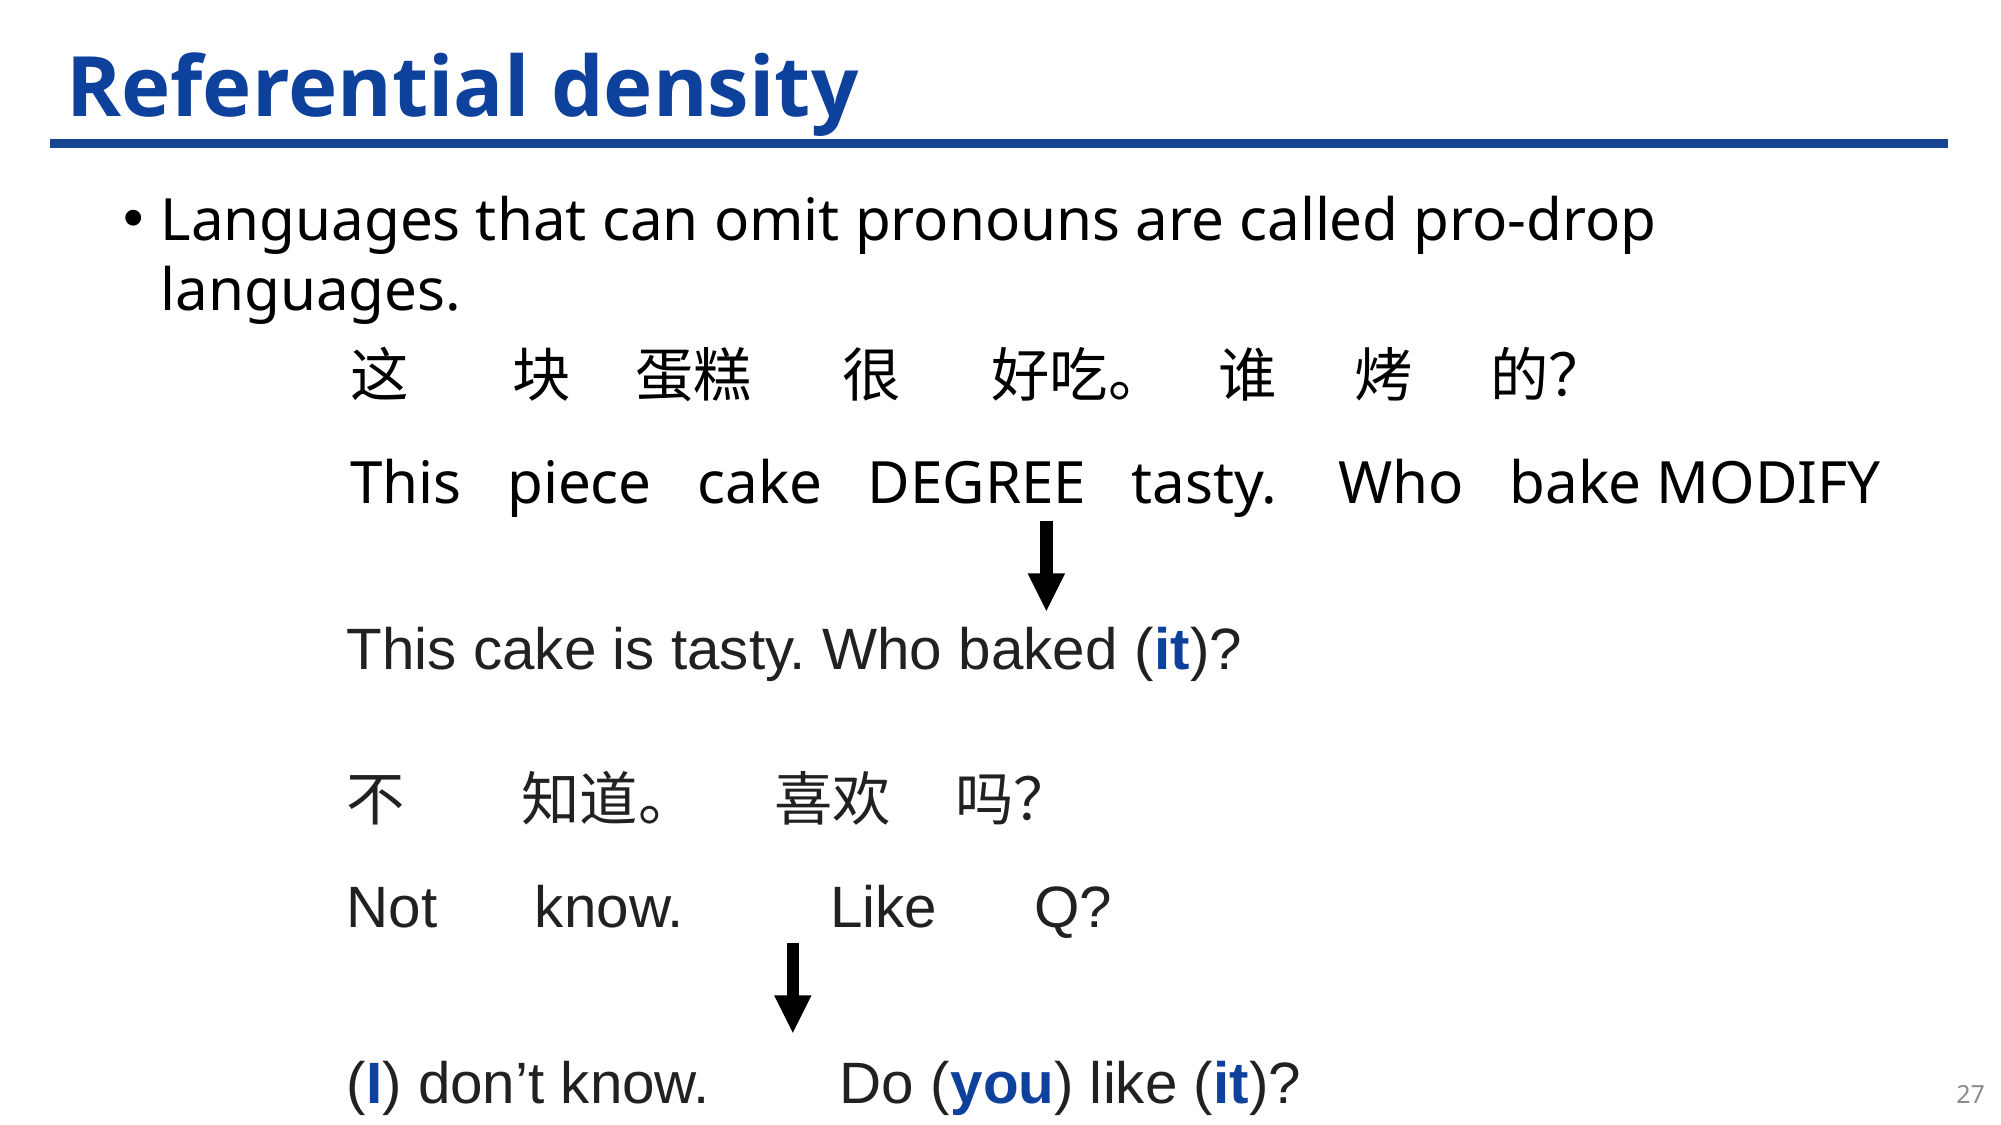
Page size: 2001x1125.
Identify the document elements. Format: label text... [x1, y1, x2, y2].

slide_number 27 [1899, 1065, 2000, 1125]
text_box 这 块 蛋糕 很 好吃。 谁 烤 的？ This piece cake DEGREE tasty. Who bake MODIFY [335, 330, 1897, 523]
text_box This cake is tasty. Who baked (it)? [332, 603, 1352, 689]
text_box 不 知道。 喜欢 吗？ Not know. Like Q? [332, 754, 1352, 947]
title Referential density [51, 39, 1947, 140]
list Languages that can omit pronouns are called pro-drop languages. [108, 174, 1860, 1124]
text_box (I) don’t know. Do (you) like (it)? [332, 1037, 1352, 1123]
